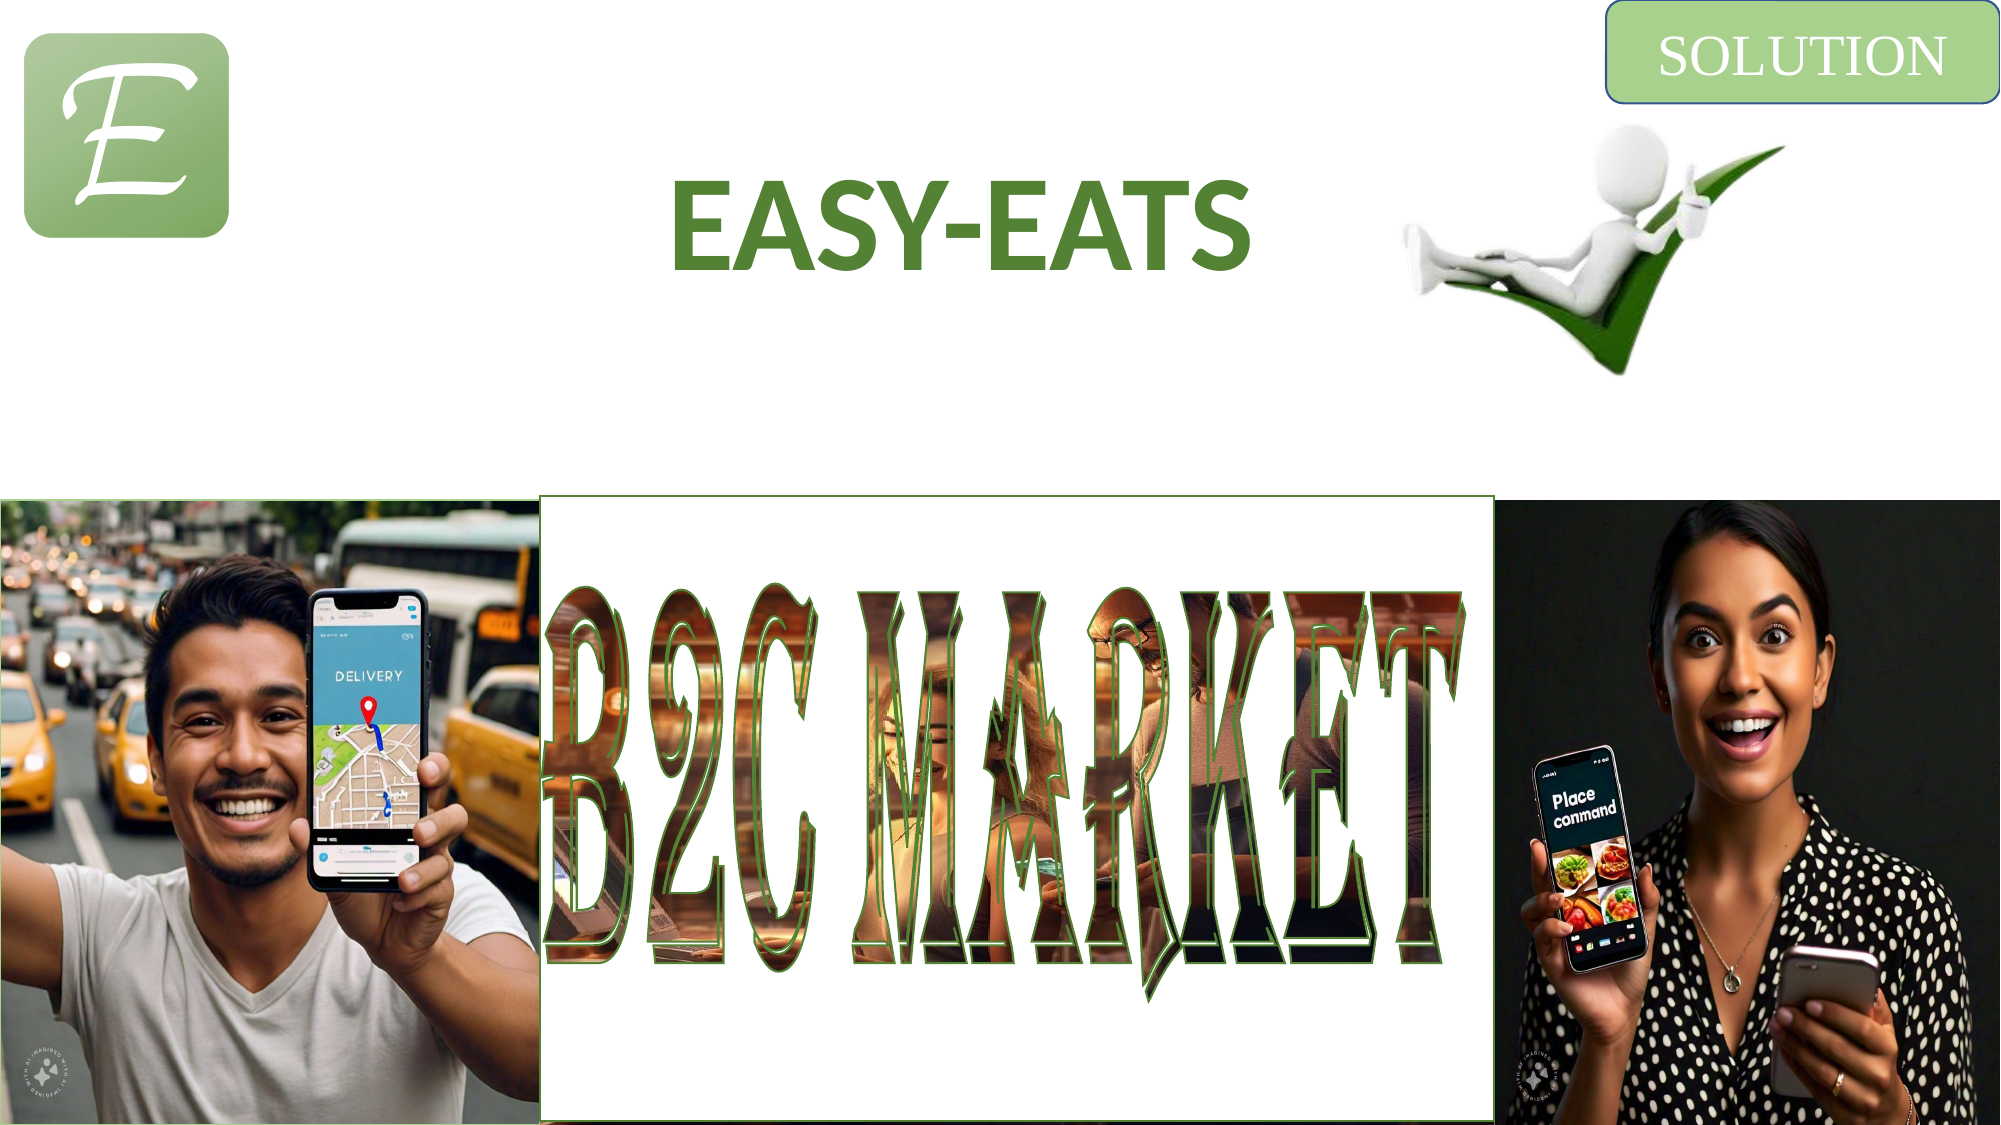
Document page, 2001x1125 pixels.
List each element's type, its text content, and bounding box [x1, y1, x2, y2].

text_box [801, 615, 816, 713]
text_box [1183, 594, 1274, 941]
text_box [926, 946, 965, 962]
text_box SOLUTION [1604, 0, 2000, 105]
text_box [969, 594, 1073, 962]
text_box [1085, 589, 1167, 980]
picture [1373, 111, 1804, 398]
text_box EASY-EATS [652, 125, 1270, 306]
text_box [1236, 947, 1283, 962]
text_box [735, 585, 810, 949]
text_box [1144, 653, 1180, 996]
text_box [655, 868, 722, 962]
text_box [1372, 594, 1459, 940]
text_box [855, 594, 961, 944]
picture [24, 33, 229, 307]
text_box [854, 947, 893, 962]
text_box [756, 828, 813, 970]
text_box [0, 499, 539, 1125]
text_box [1291, 859, 1375, 962]
text_box [1038, 947, 1080, 962]
text_box [539, 495, 1495, 1122]
text_box [544, 588, 632, 962]
text_box [649, 591, 721, 940]
text_box [1495, 499, 2000, 1125]
text_box [1185, 947, 1223, 962]
text_box [902, 858, 918, 962]
text_box [1402, 947, 1439, 962]
text_box [1452, 610, 1464, 692]
text_box [1282, 594, 1366, 936]
